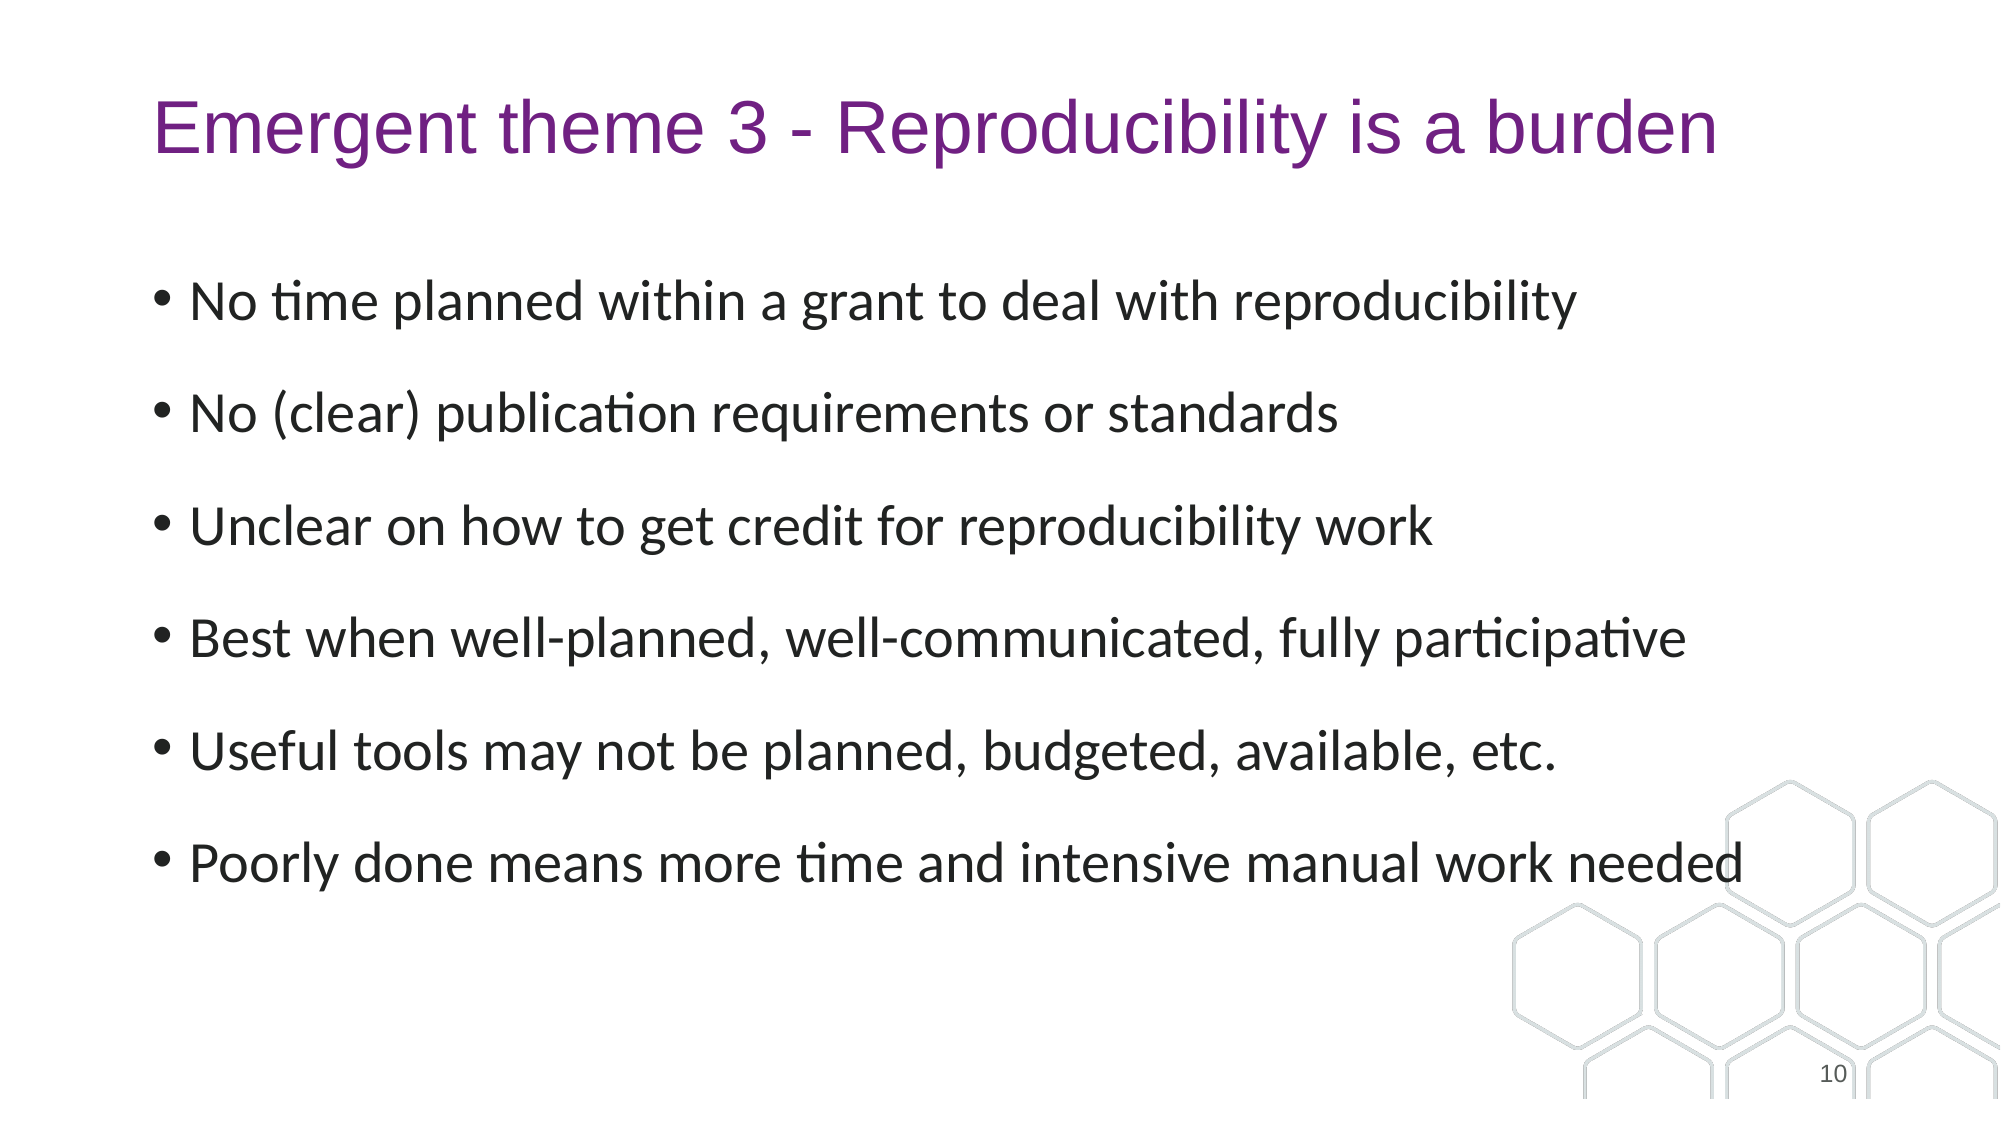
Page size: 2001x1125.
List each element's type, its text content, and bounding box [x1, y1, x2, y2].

picture [1412, 508, 2001, 1099]
title Emergent theme 3 - Reproducibility is a burden [137, 84, 1775, 175]
slide_number 10 [1412, 1042, 1863, 1103]
list No time planned within a grant to deal with reproducibility No (clear) publication requirements or standards Unclear on how to get credit for reproducibility work Best when well-planned, well-communicated, fully participative Useful tools may not be planned, budgeted, available, etc. Poorly done means more time and intensive manual work needed [137, 249, 1775, 779]
